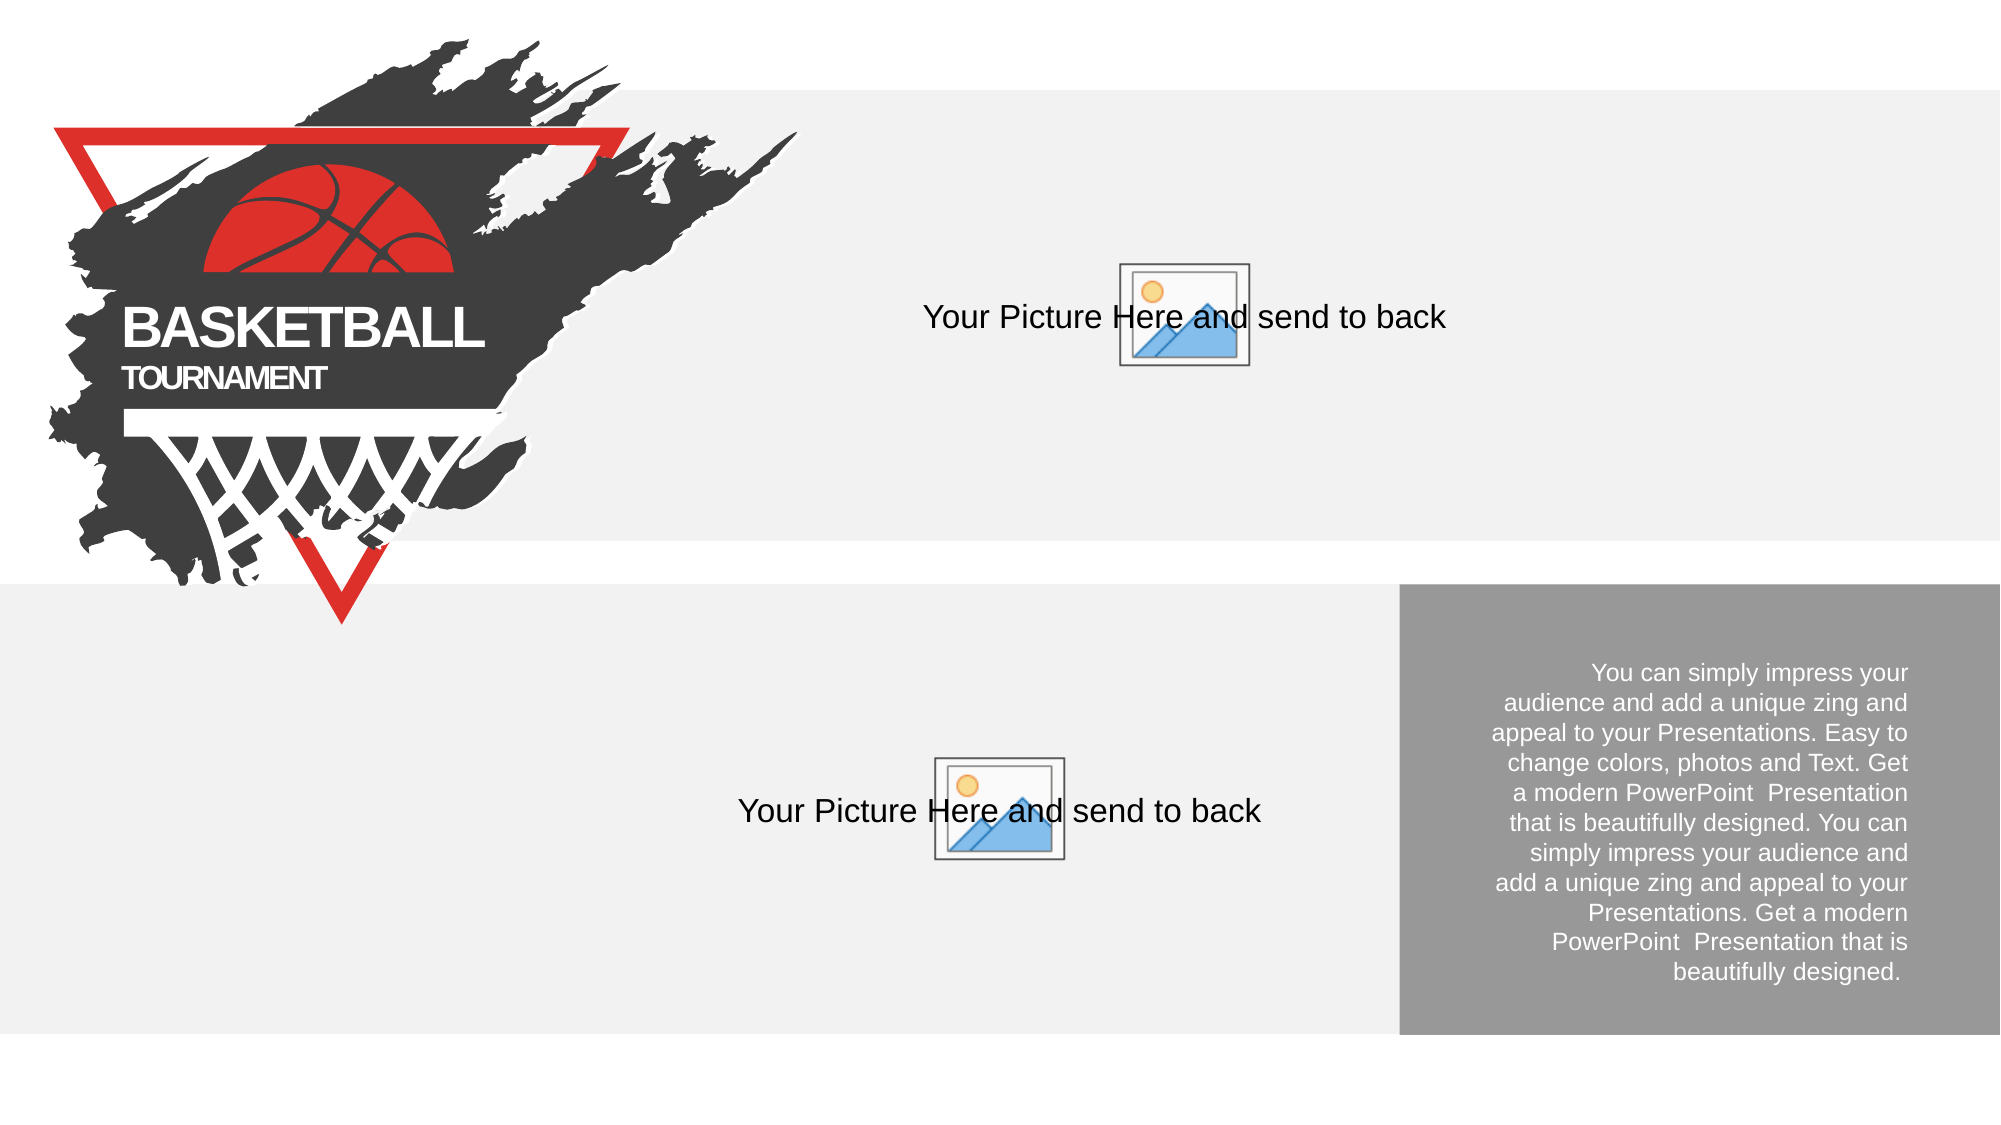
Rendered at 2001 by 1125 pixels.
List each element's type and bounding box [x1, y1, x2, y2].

picture [820, 89, 2000, 541]
picture [0, 584, 2000, 1035]
text_box [0, 58, 820, 625]
